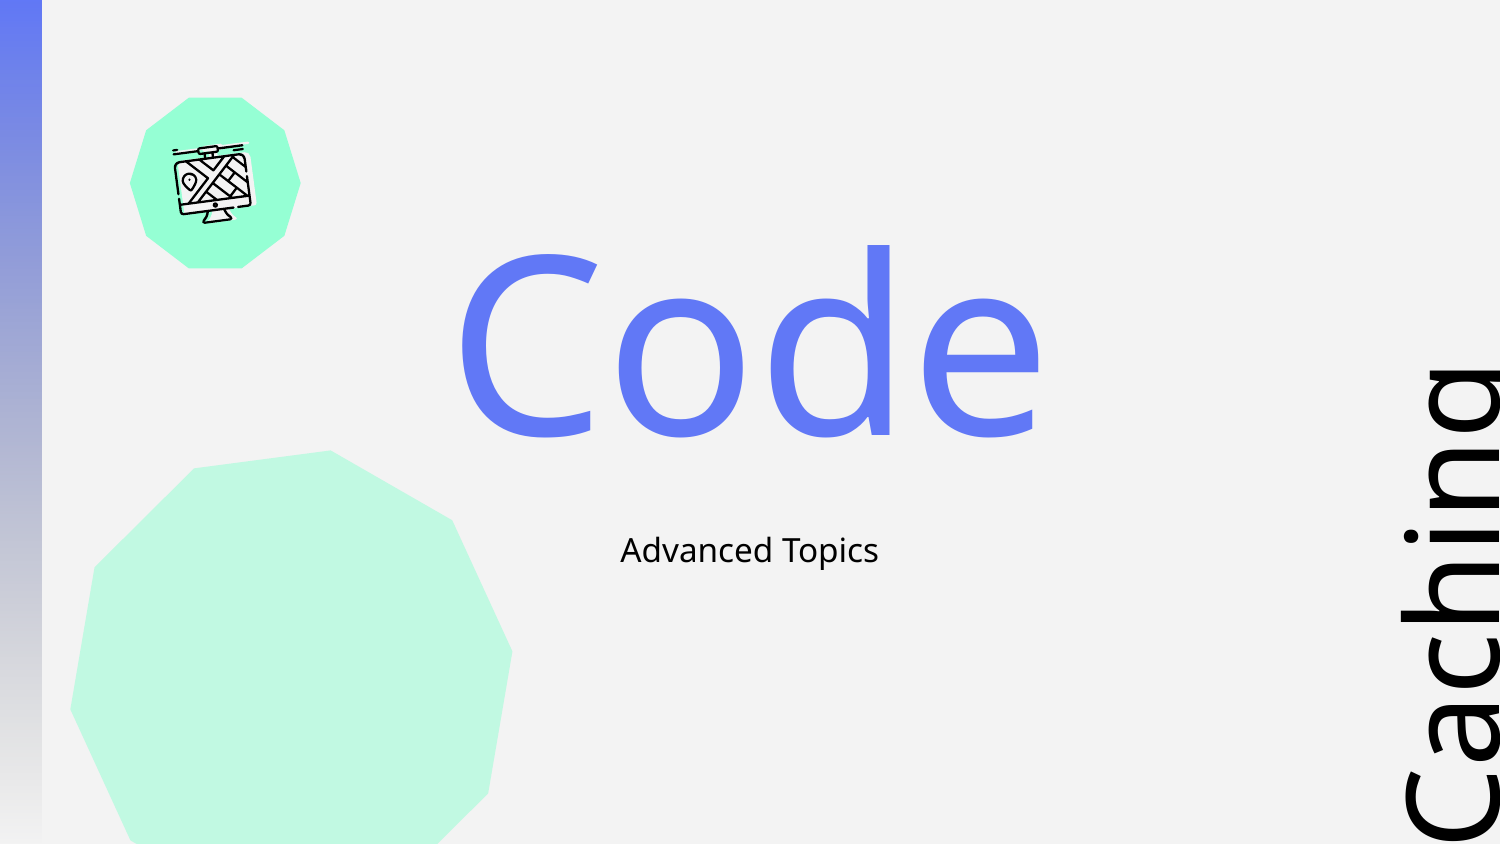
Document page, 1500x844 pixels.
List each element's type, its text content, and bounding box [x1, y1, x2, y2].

title Caching [1417, 0, 1500, 844]
title Code [308, 178, 1192, 501]
text_box [129, 97, 301, 269]
list Advanced Topics [308, 514, 1192, 610]
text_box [175, 143, 255, 223]
